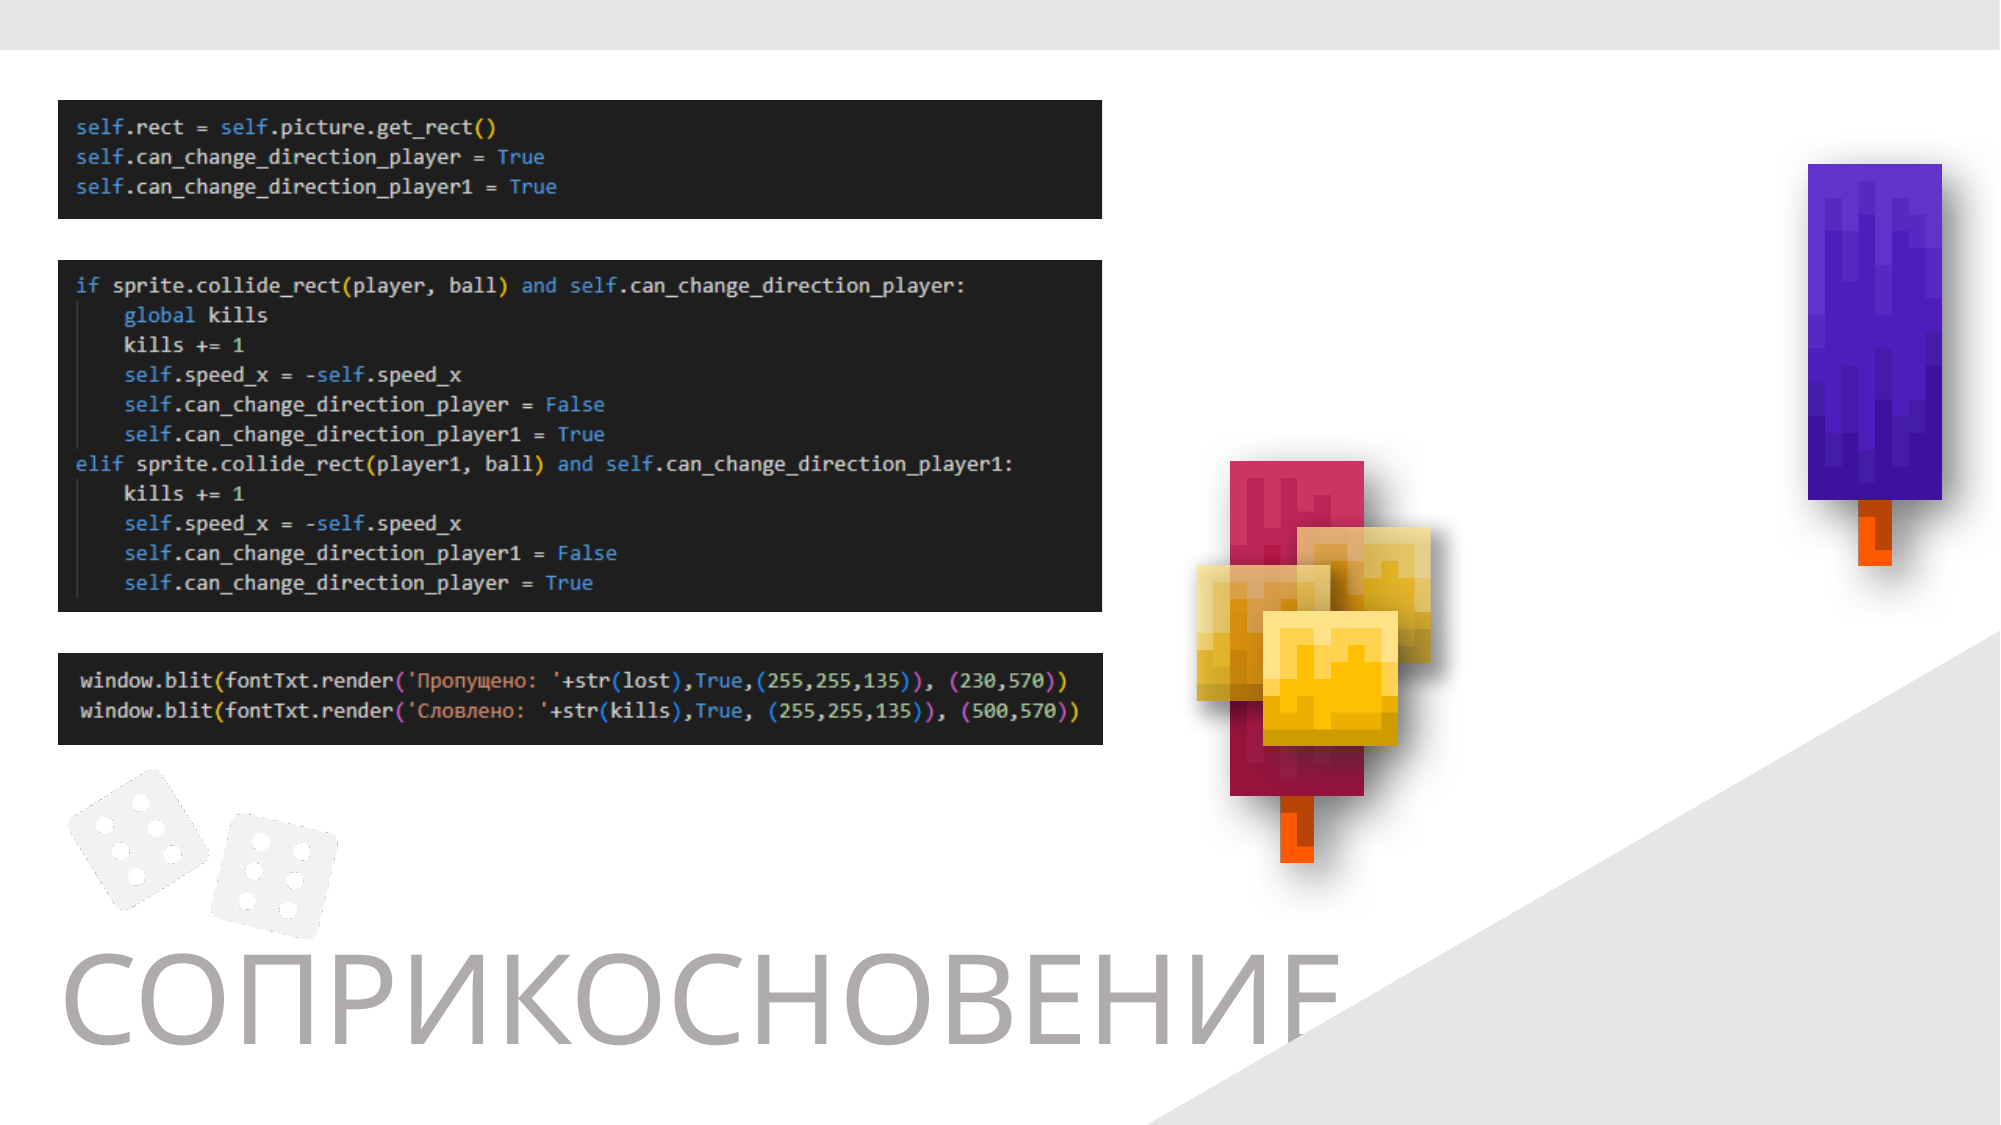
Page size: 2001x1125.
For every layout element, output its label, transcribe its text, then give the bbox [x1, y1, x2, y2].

picture [20, 653, 1103, 1005]
text_box [0, 0, 2000, 51]
picture [58, 260, 1103, 612]
picture [1230, 461, 1398, 863]
text_box [1196, 565, 1230, 702]
text_box [1147, 629, 2000, 1125]
text_box [1364, 527, 1432, 614]
picture [1807, 164, 1942, 566]
picture [58, 100, 1103, 219]
text_box СОПРИКОСНОВЕНИЕ [58, 919, 1498, 1125]
